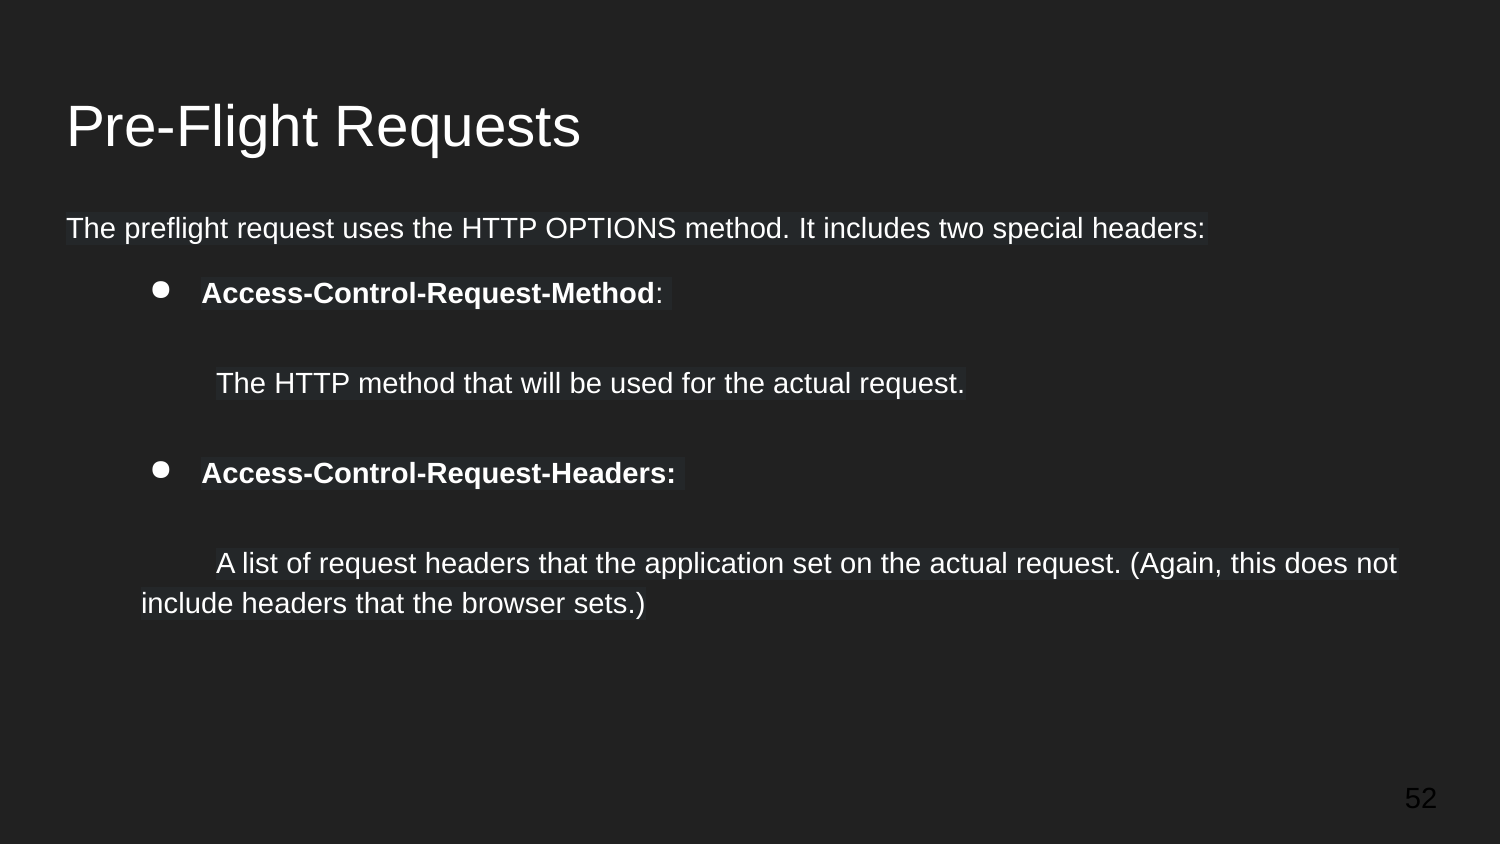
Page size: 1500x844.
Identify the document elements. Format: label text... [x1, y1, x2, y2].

title Pre-Flight Requests [51, 72, 1449, 167]
list The preflight request uses the HTTP OPTIONS method. It includes two special headers: Access-Control-Request-Method: The HTTP method that will be used for the actual request. Access-Control-Request-Headers: A list of request headers that the application set on the actual request. (Again, this does not include headers that the browser sets.) [51, 189, 1449, 750]
slide_number ‹#› [1389, 764, 1480, 830]
